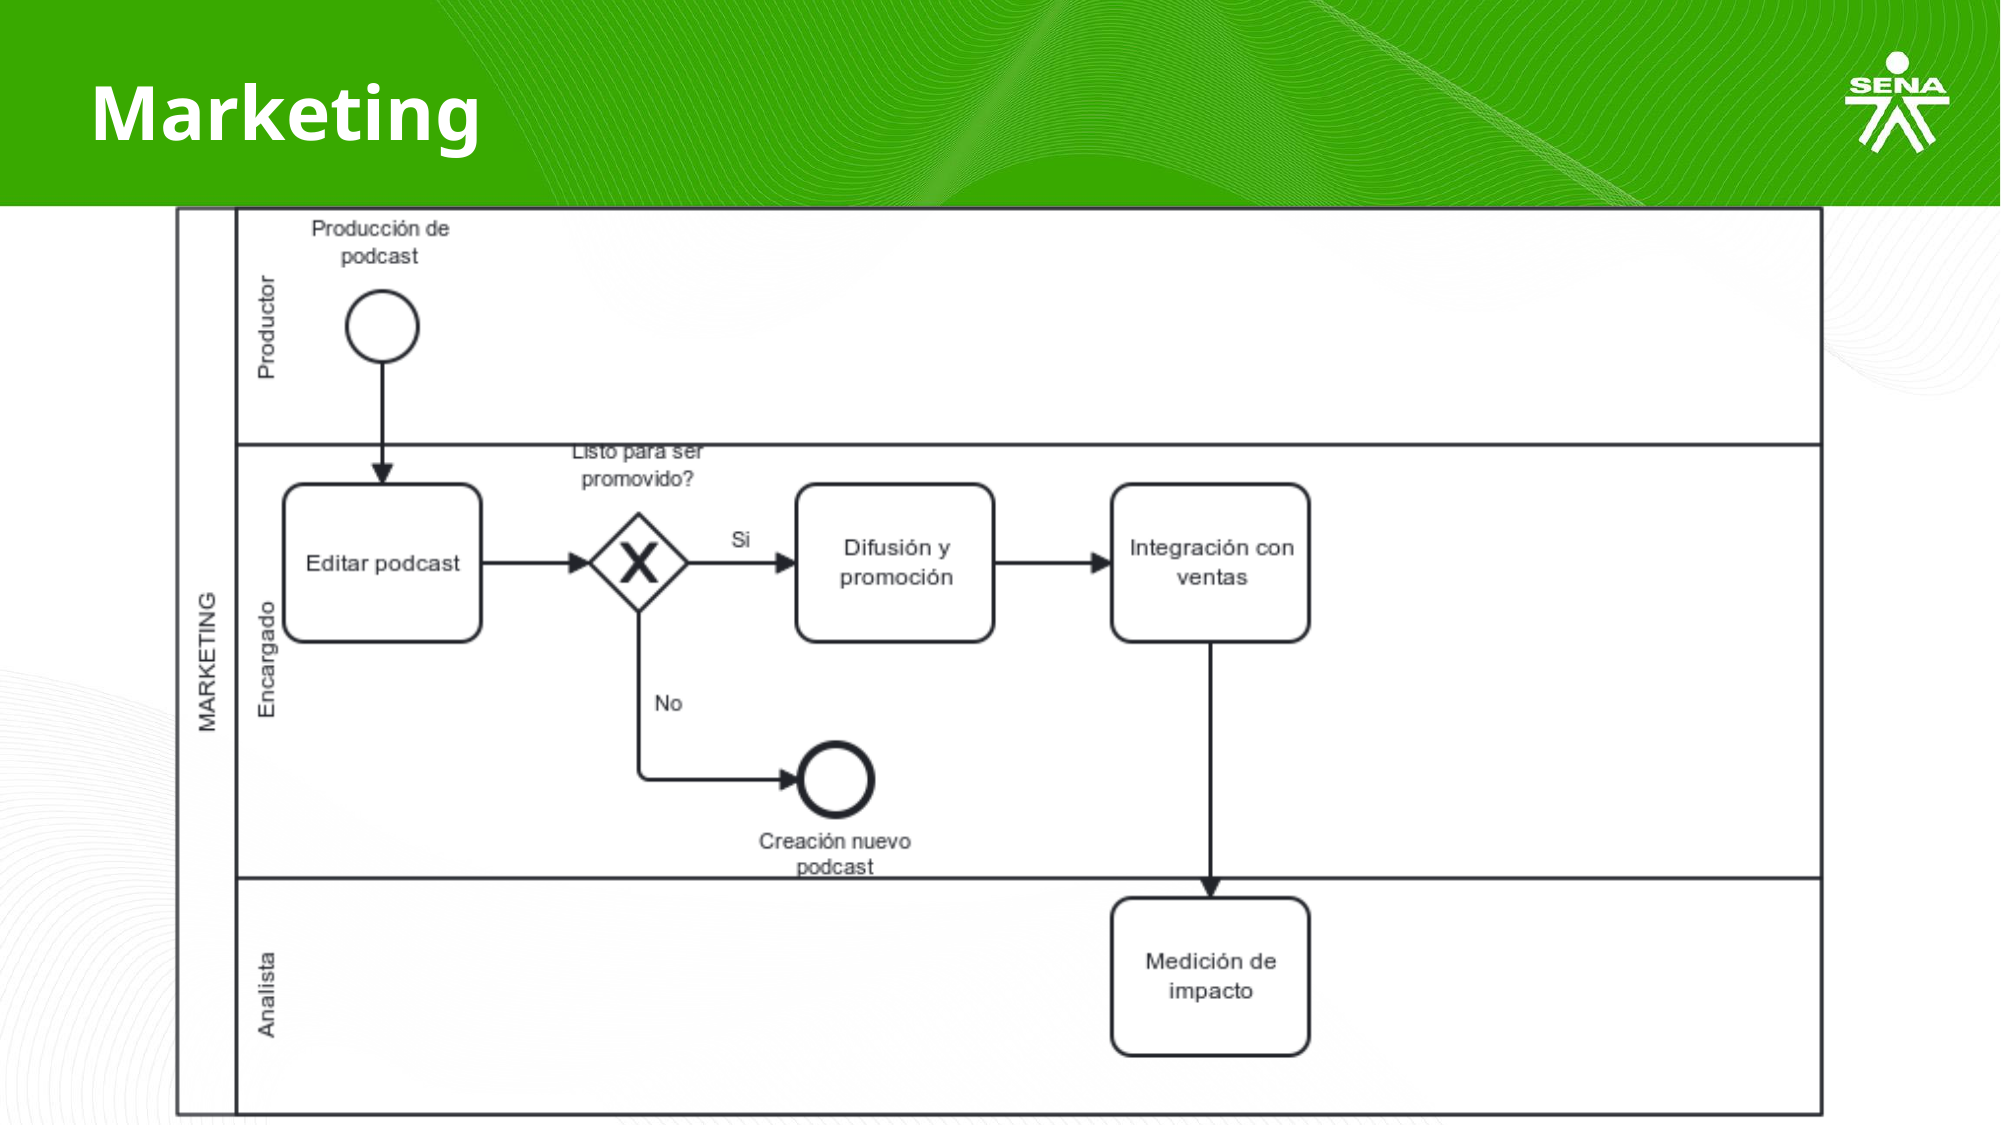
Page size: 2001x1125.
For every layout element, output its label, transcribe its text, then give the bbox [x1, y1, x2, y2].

picture [0, 0, 2001, 1125]
text_box Marketing [74, 68, 1685, 155]
